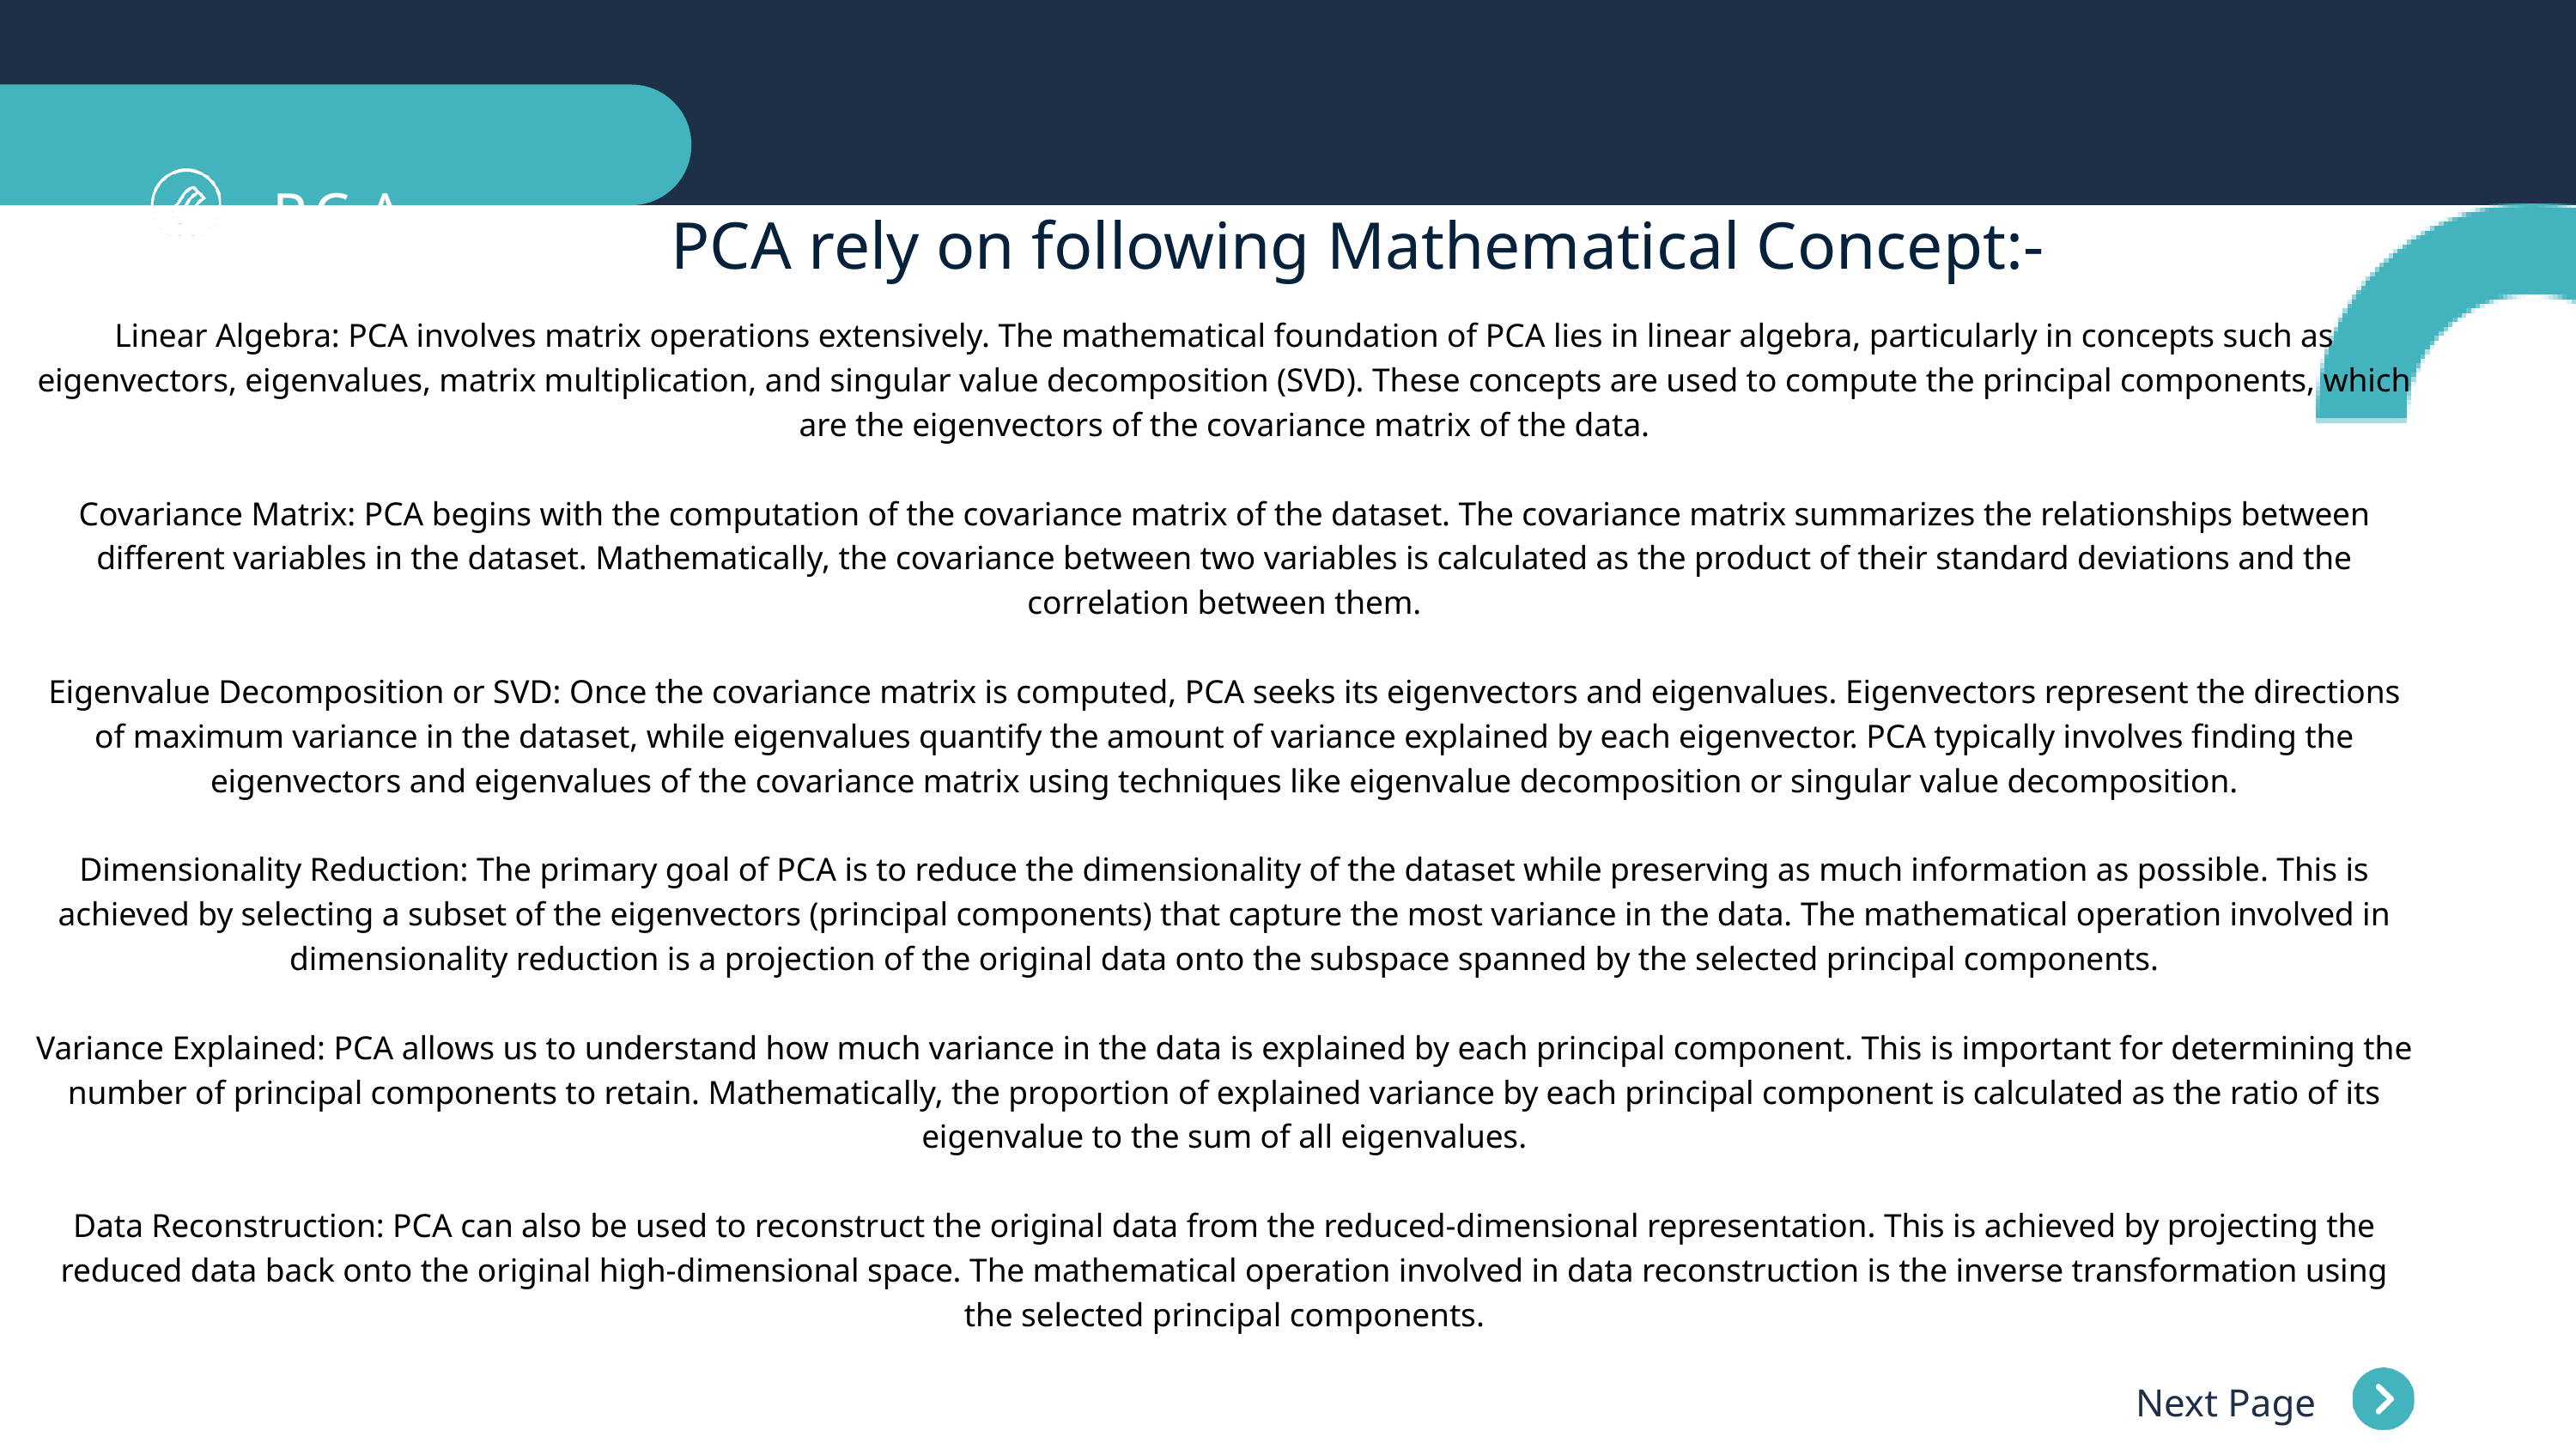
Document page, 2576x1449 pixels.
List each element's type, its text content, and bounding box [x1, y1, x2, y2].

text_box PCA rely on following Mathematical Concept:- [671, 209, 2160, 282]
text_box P.C.A [272, 166, 629, 246]
text_box [148, 168, 222, 242]
text_box Next Page [2002, 1378, 2317, 1424]
text_box [2316, 203, 2576, 423]
text_box Linear Algebra: PCA involves matrix operations extensively. The mathematical foundation of PCA lies in linear algebra, particularly in concepts such as eigenvectors, eigenvalues, matrix multiplication, and singular value decomposition (SVD). These concepts are used to compute the principal components, which are the eigenvectors of the covariance matrix of the data. Covariance Matrix: PCA begins with the computation of the covariance matrix of the dataset. The covariance matrix summarizes the relationships between different variables in the dataset. Mathematically, the covariance between two variables is calculated as the product of their standard deviations and the correlation between them. Eigenvalue Decomposition or SVD: Once the covariance matrix is computed, PCA seeks its eigenvectors and eigenvalues. Eigenvectors represent the directions of maximum variance in the dataset, while eigenvalues quantify the amount of variance explained by each eigenvector. PCA typically involves finding the eigenvectors and eigenvalues of the covariance matrix using techniques like eigenvalue decomposition or singular value decomposition. Dimensionality Reduction: The primary goal of PCA is to reduce the dimensionality of the dataset while preserving as much information as possible. This is achieved by selecting a subset of the eigenvectors (principal components) that capture the most variance in the data. The mathematical operation involved in dimensionality reduction is a projection of the original data onto the subspace spanned by the selected principal components. Variance Explained: PCA allows us to understand how much variance in the data is explained by each principal component. This is important for determining the number of principal components to retain. Mathematically, the proportion of explained variance by each principal component is calculated as the ratio of its eigenvalue to the sum of all eigenvalues. Data Reconstruction: PCA can also be used to reconstruct the original data from the reduced-dimensional representation. This is achieved by projecting the reduced data back onto the original high-dimensional space. The mathematical operation involved in data reconstruction is the inverse transformation using the selected principal components. [34, 309, 2415, 1378]
text_box [2352, 1378, 2415, 1430]
text_box [0, 0, 2576, 205]
